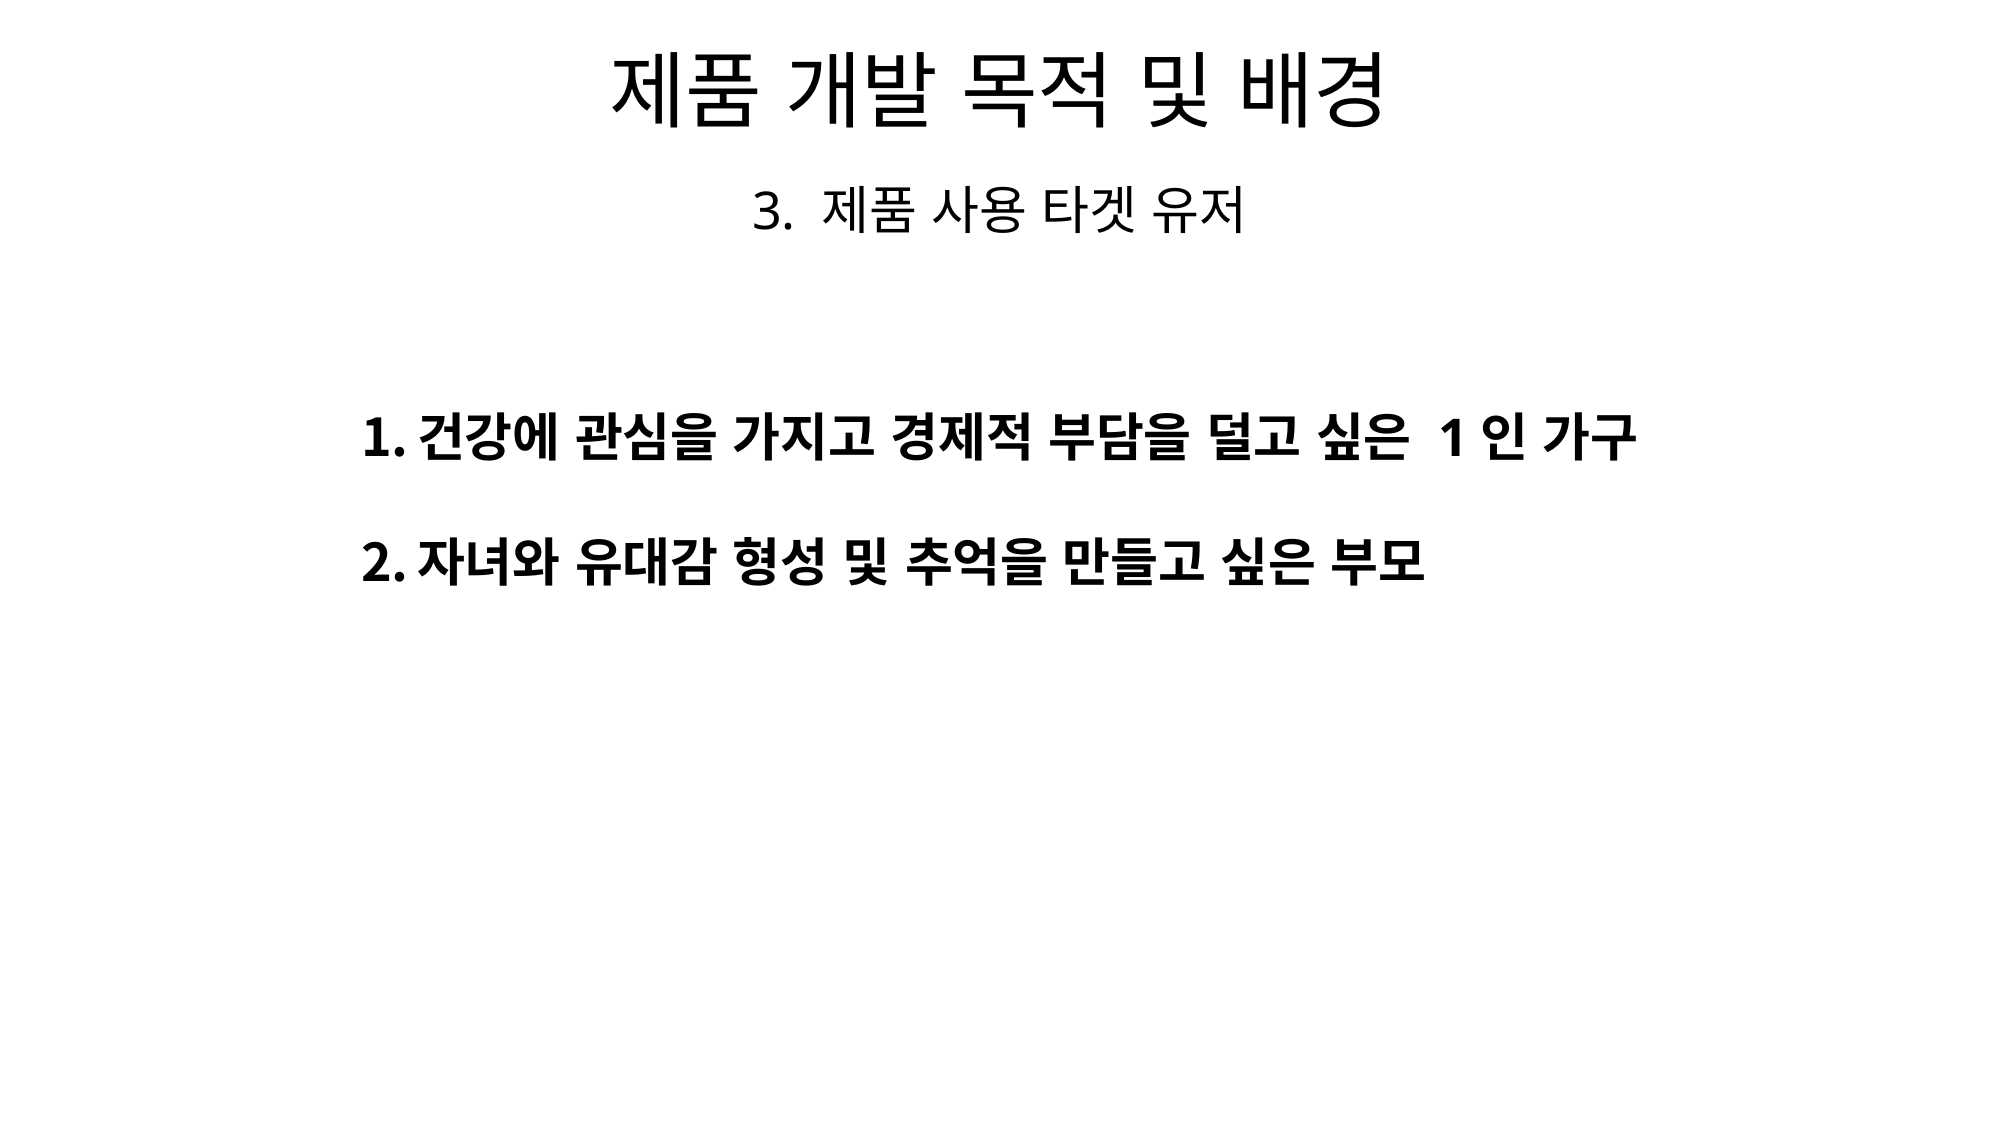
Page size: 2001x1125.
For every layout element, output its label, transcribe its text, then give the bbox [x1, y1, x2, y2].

text_box 제품 개발 목적 및 배경 [594, 31, 1406, 246]
text_box 3. 제품 사용 타겟 유저 [737, 169, 1263, 248]
text_box [186, 344, 1000, 509]
text_box 건강에 관심을 가지고 경제적 부담을 덜고 싶은 1인 가구 자녀와 유대감 형성 및 추억을 만들고 싶은 부모 [346, 396, 1654, 645]
